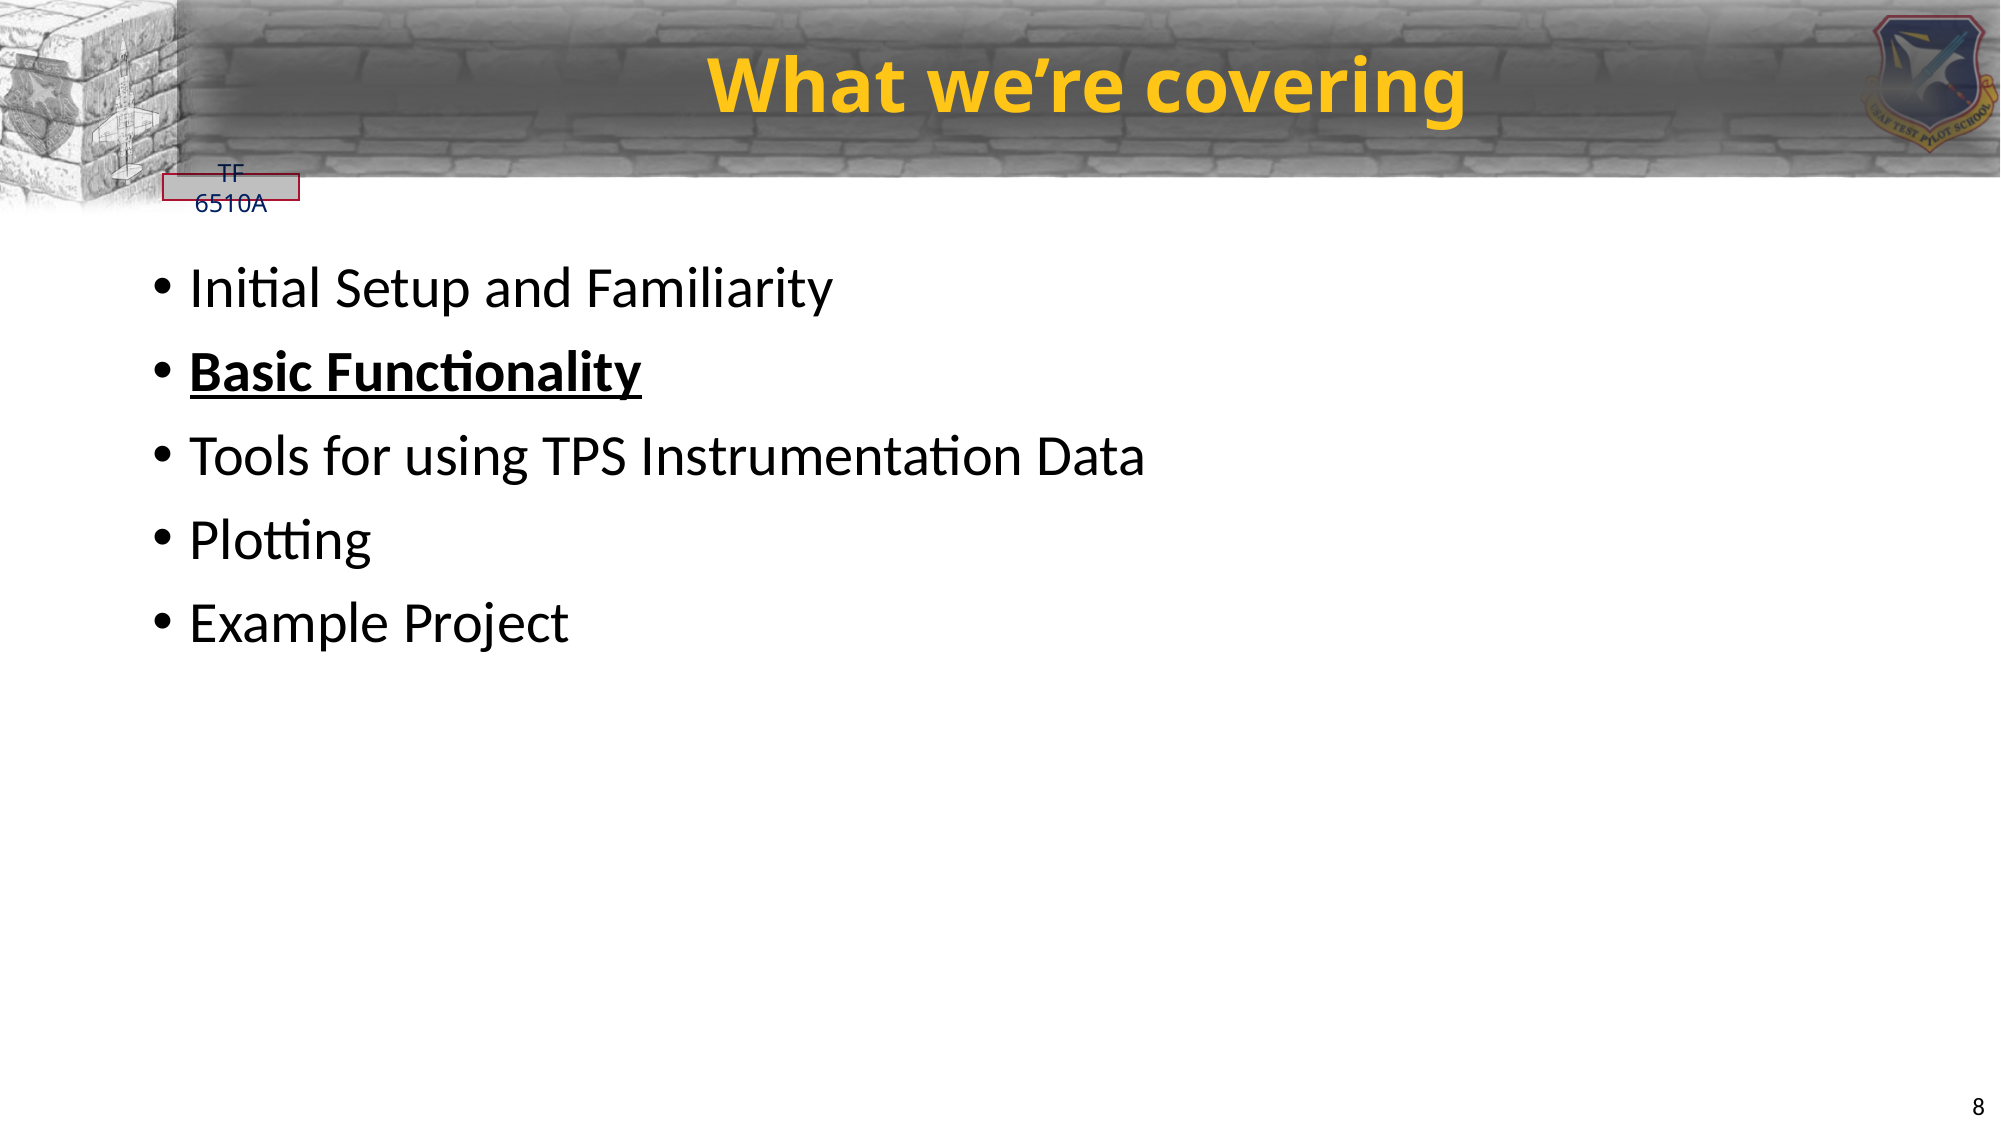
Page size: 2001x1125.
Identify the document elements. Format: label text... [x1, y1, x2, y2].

list Initial Setup and Familiarity Basic Functionality Tools for using TPS Instrumentation Data Plotting Example Project [137, 249, 1863, 964]
picture [198, 203, 205, 210]
slide_number 8 [1550, 1075, 2000, 1125]
title What we’re covering [176, 0, 2000, 177]
picture [300, 0, 2001, 178]
picture [0, 0, 211, 219]
